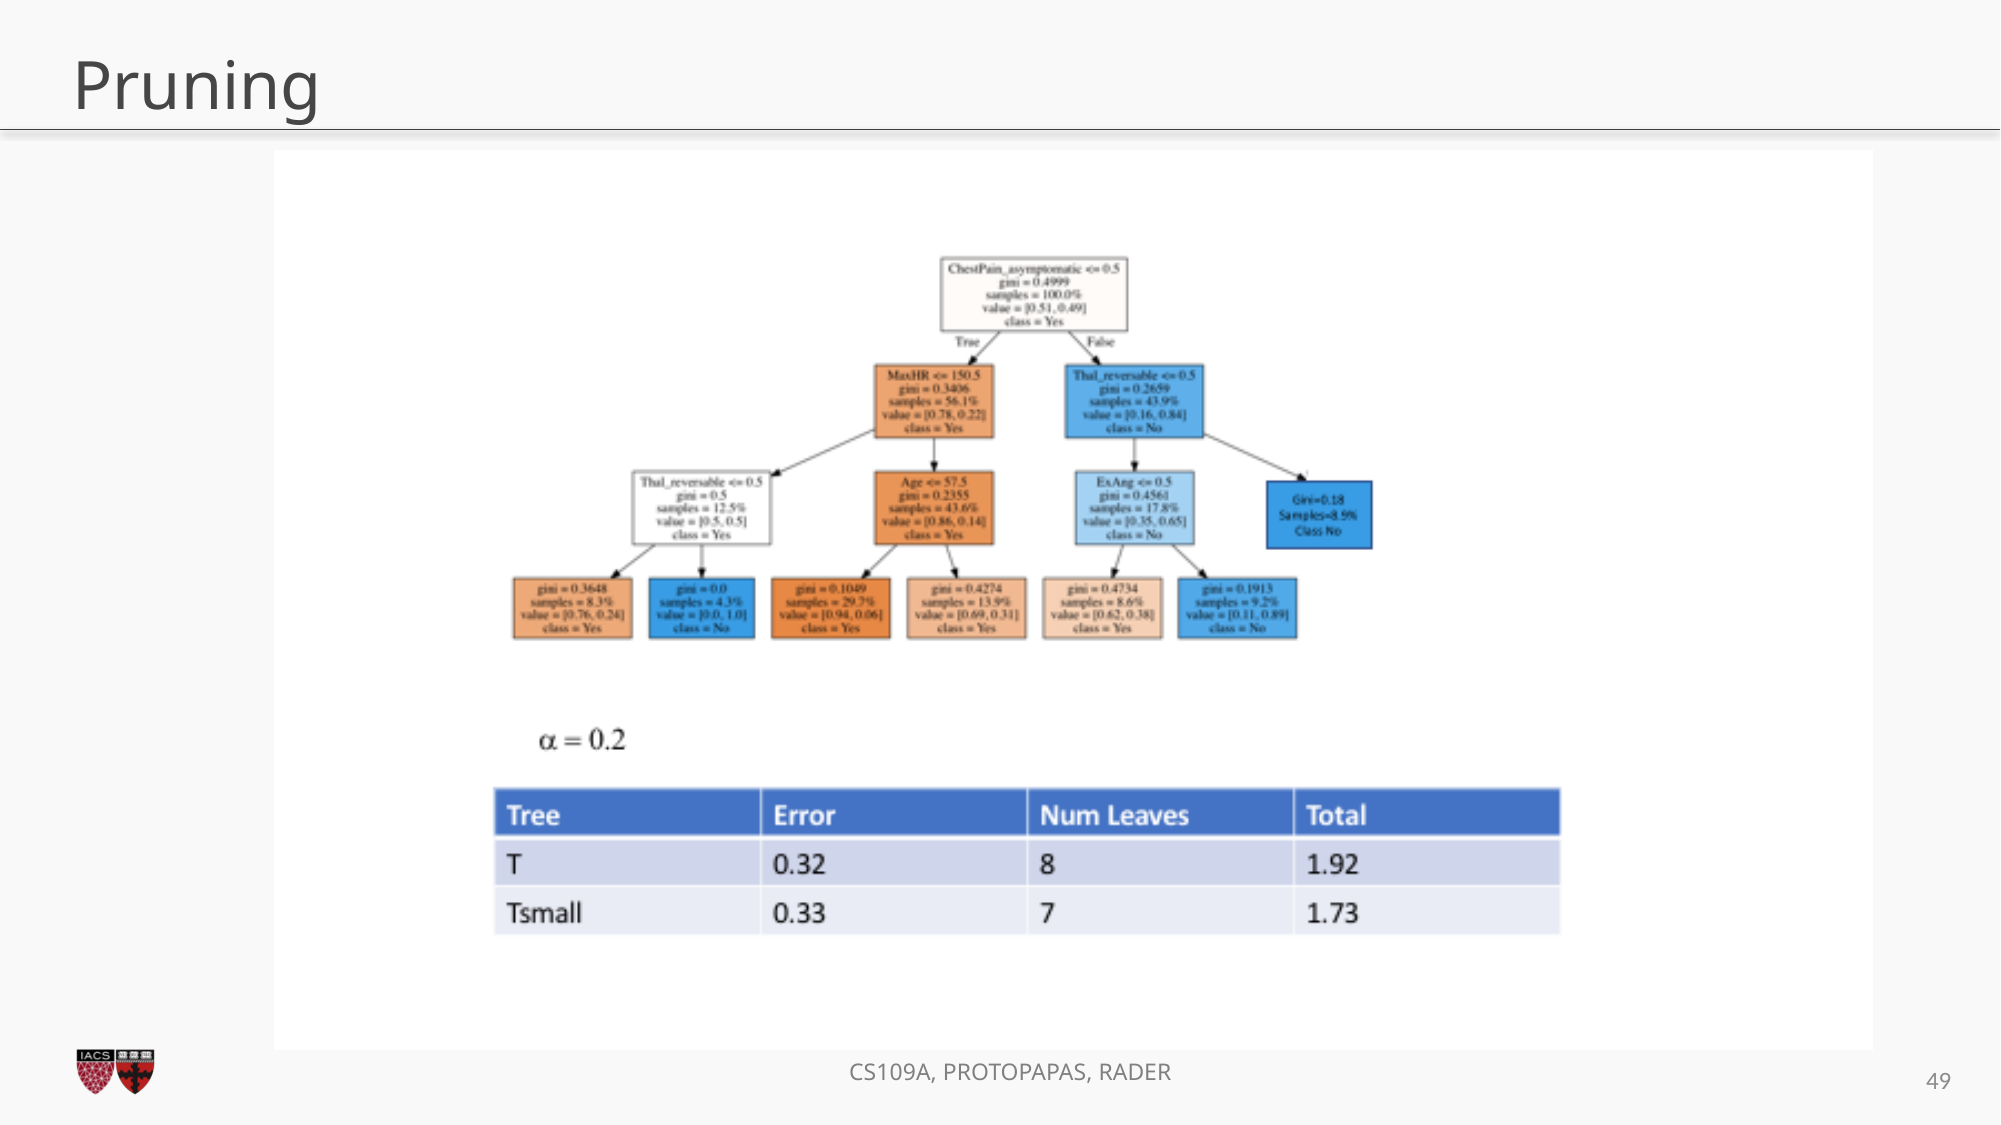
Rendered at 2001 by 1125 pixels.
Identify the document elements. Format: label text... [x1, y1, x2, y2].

title Pruning [57, 35, 1943, 162]
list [273, 150, 1874, 1051]
slide_number 49 [1500, 1050, 1967, 1110]
picture [75, 1049, 155, 1095]
